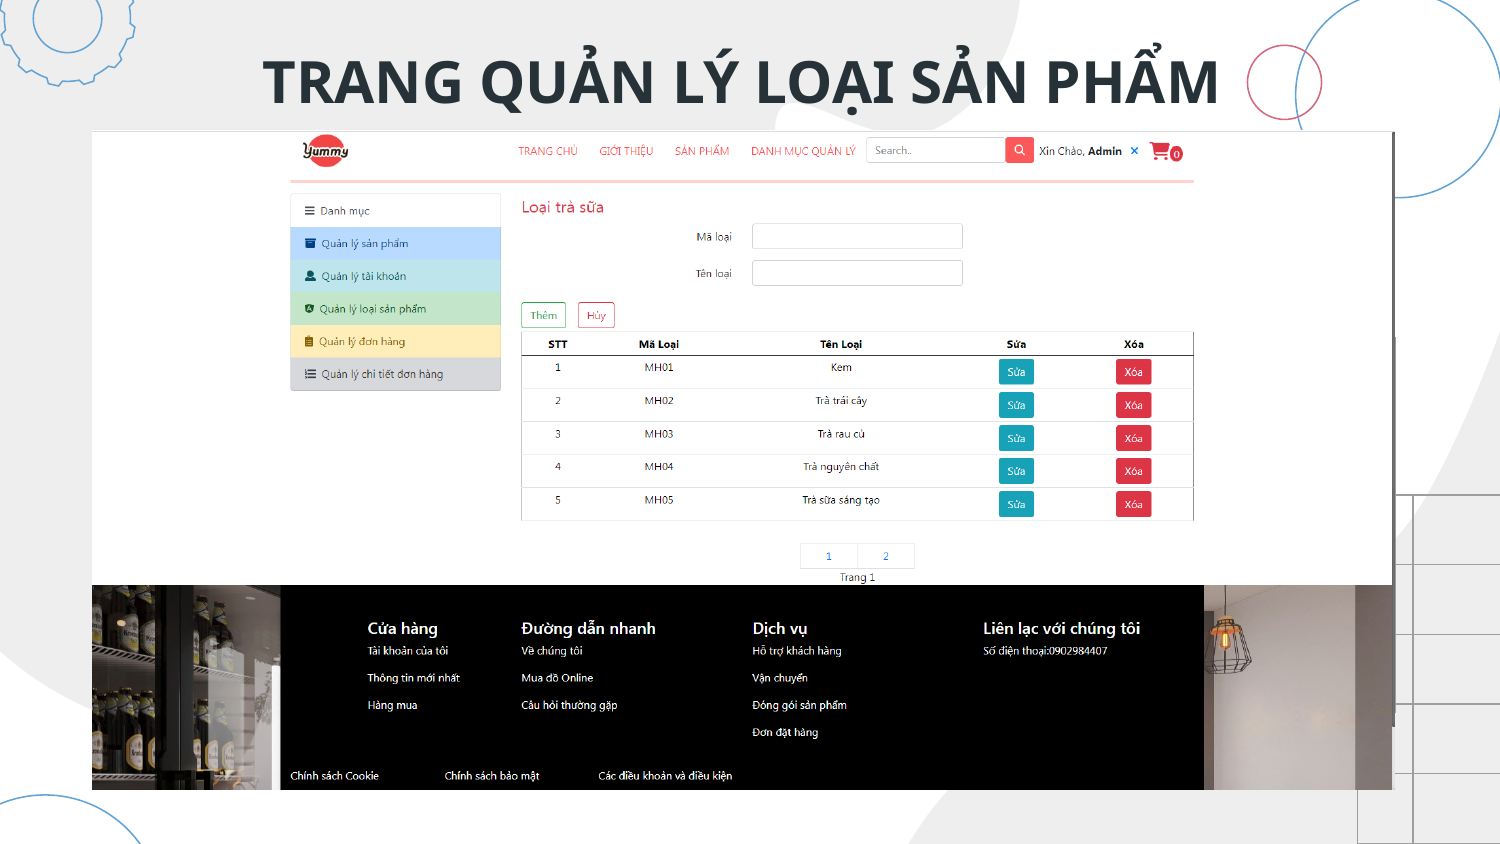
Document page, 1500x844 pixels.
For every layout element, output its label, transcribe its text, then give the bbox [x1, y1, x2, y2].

table_cell [1358, 774, 1412, 843]
table_header [1400, 496, 1412, 564]
table_cell [1400, 565, 1412, 634]
table_cell [1414, 565, 1500, 634]
table_header [1414, 496, 1500, 564]
picture [91, 130, 1396, 791]
table_cell [1400, 635, 1412, 703]
table_cell [1414, 705, 1500, 773]
table_cell [1414, 635, 1500, 703]
table_cell [1400, 705, 1412, 773]
title TRANG QUẢN LÝ LOẠI SẢN PHẨM [210, 50, 1273, 110]
table_cell [1414, 774, 1500, 843]
